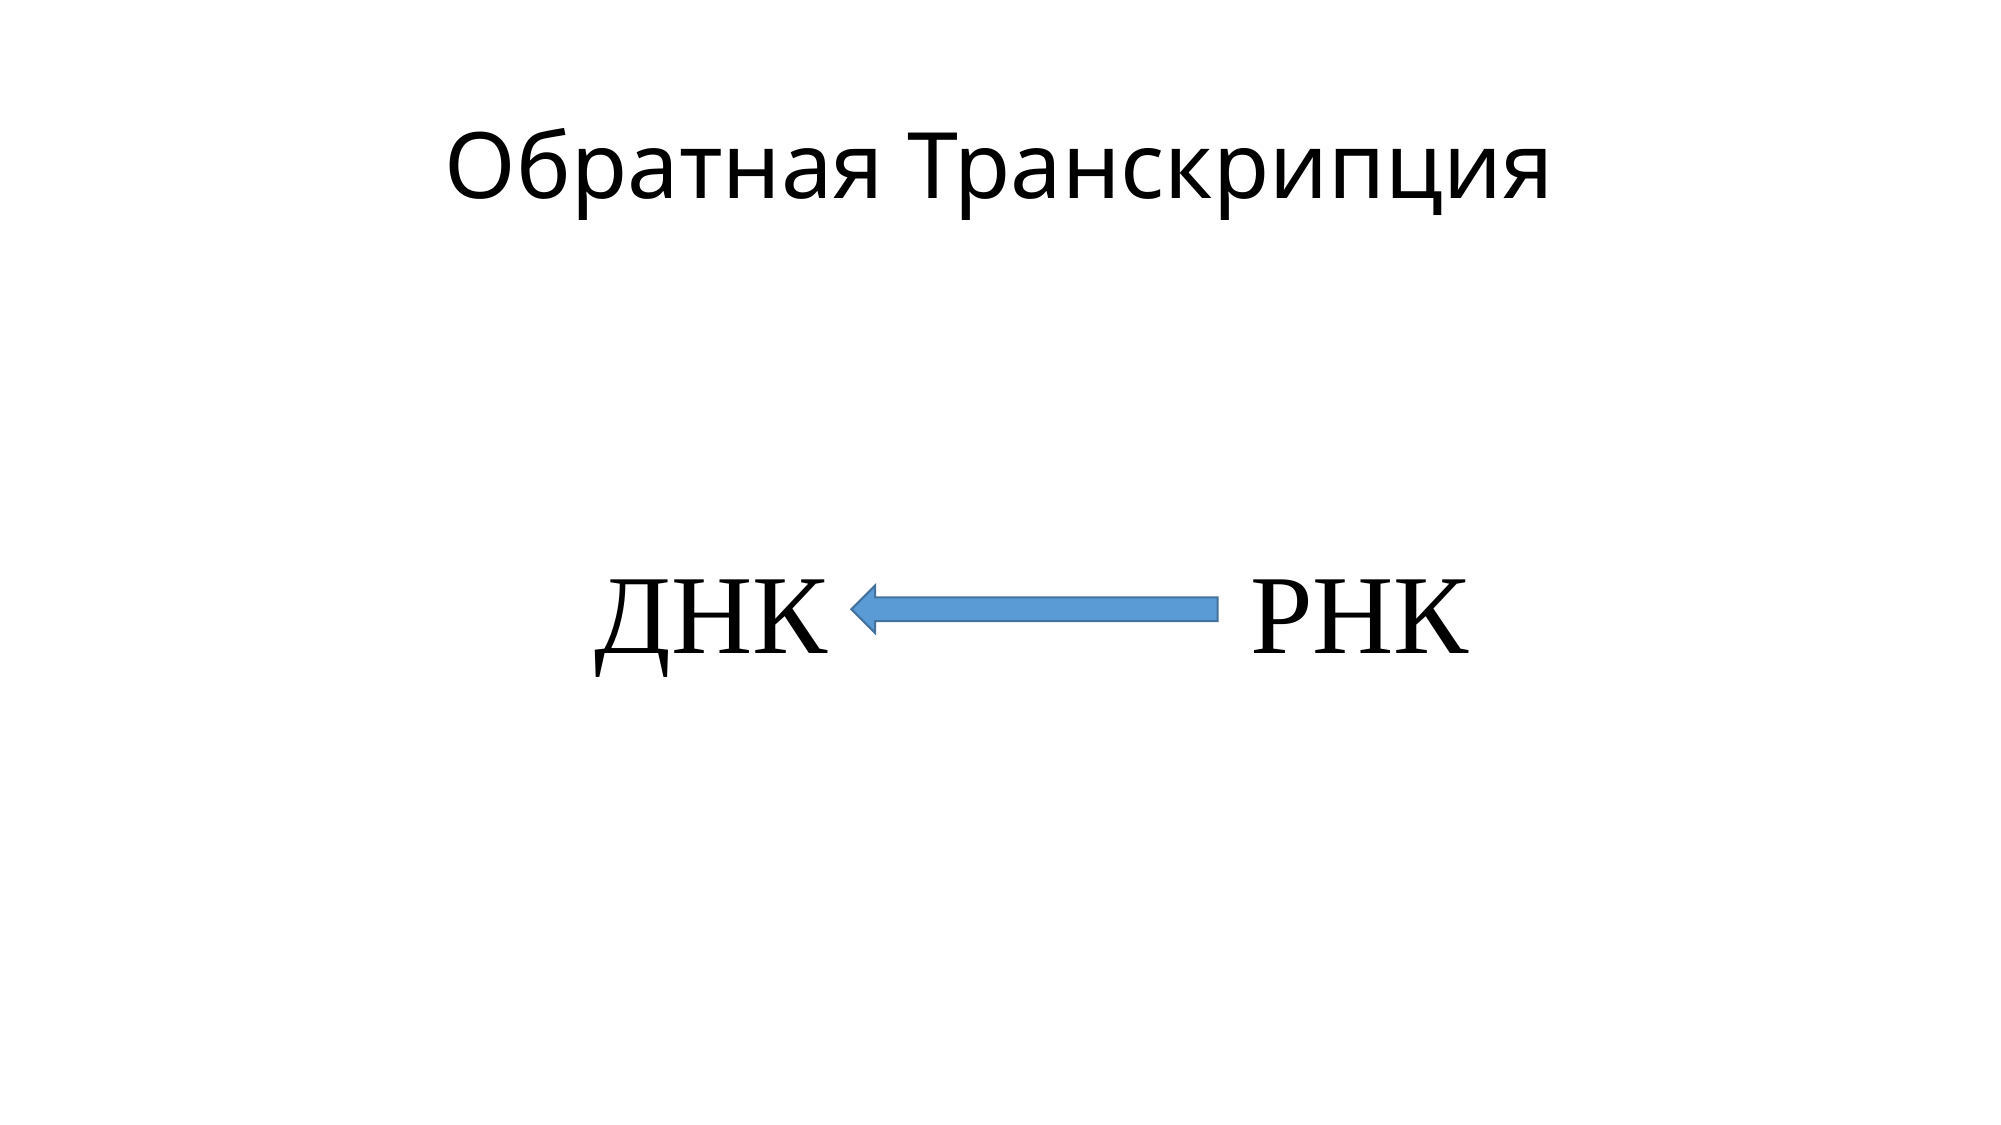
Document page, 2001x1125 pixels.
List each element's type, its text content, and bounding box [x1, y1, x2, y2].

text_box [849, 582, 1219, 636]
list ДНК РНК [438, 458, 1562, 773]
title Обратная Транскрипция [110, 59, 1890, 278]
